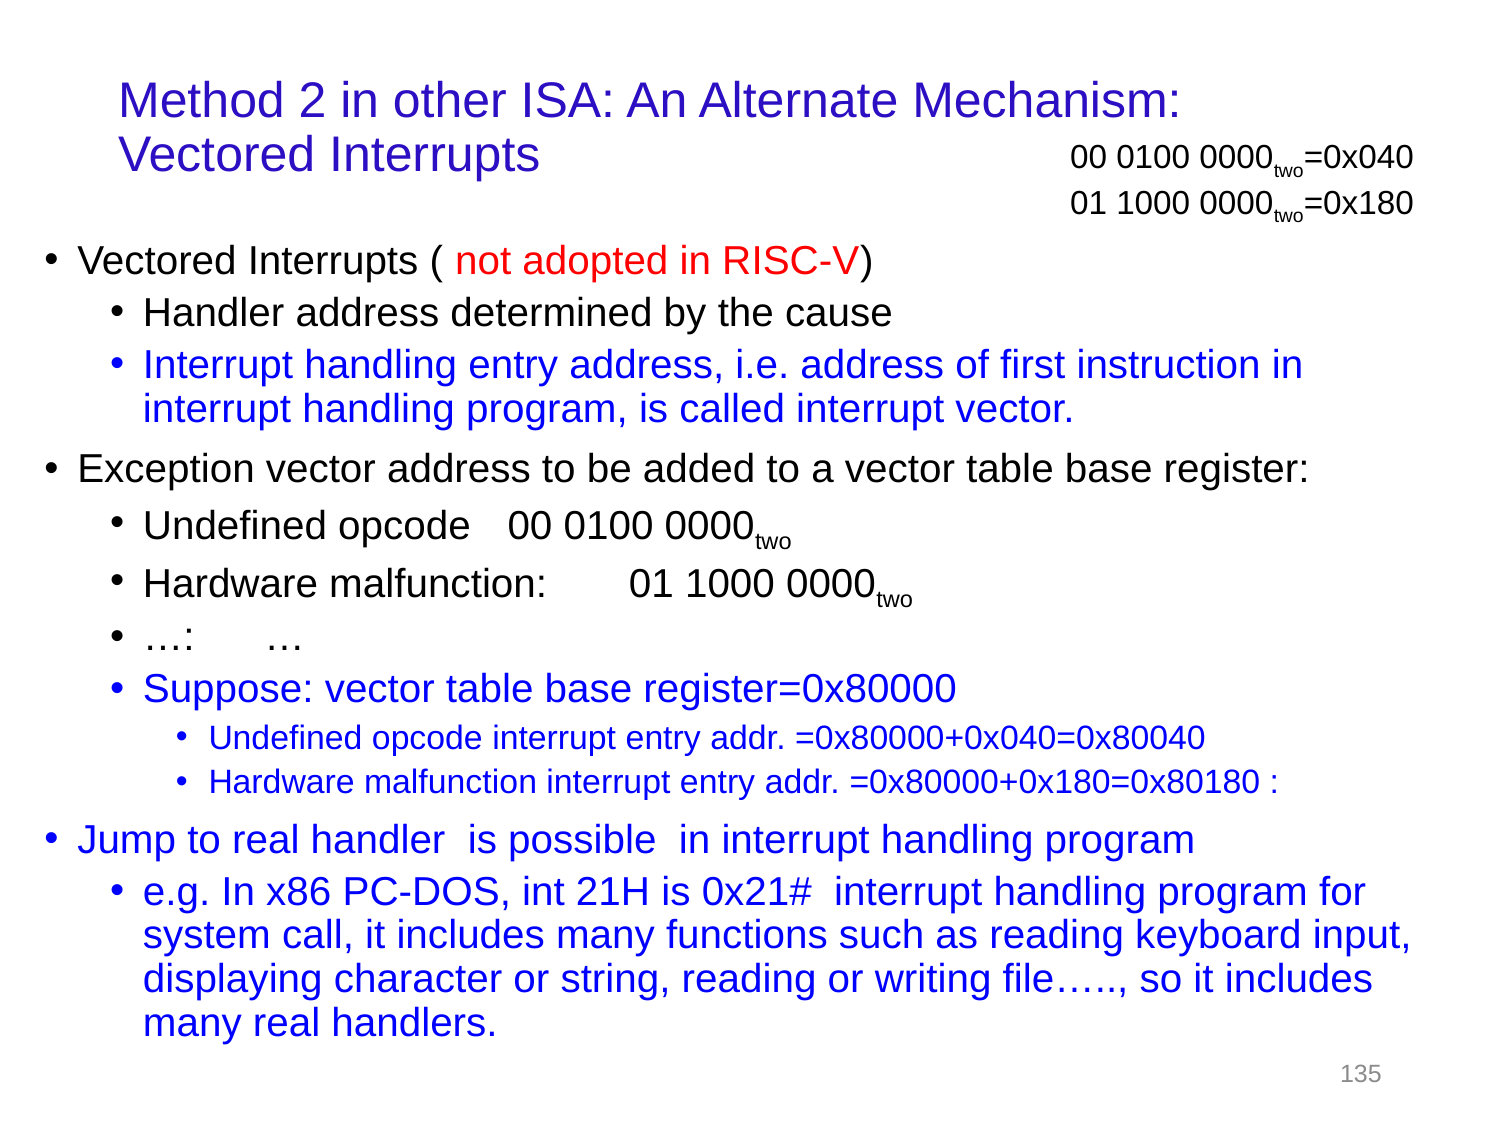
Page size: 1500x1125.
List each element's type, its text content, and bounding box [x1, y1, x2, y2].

slide_number 135 [1059, 1042, 1397, 1103]
title Method 2 in other ISA: An Alternate Mechanism: Vectored Interrupts [103, 59, 1282, 197]
text_box 00 0100 0000two=0x040 01 1000 0000two=0x180 [1055, 128, 1500, 274]
list Vectored Interrupts ( not adopted in RISC-V) Handler address determined by the cause Interrupt handling entry address, i.e. address of first instruction in interrupt handling program, is called interrupt vector. Exception vector address to be added to a vector table base register: Undefined opcode 00 0100 0000two Hardware malfunction: 01 1000 0000two …: … Suppose: vector table base register=0x80000 Undefined opcode interrupt entry addr. =0x80000+0x040=0x80040 Hardware malfunction interrupt entry addr. =0x80000+0x180=0x80180 : Jump to real handler is possible in interrupt handling program e.g. In x86 PC-DOS, int 21H is 0x21# interrupt handling program for system call, it includes many functions such as reading keyboard input, displaying character or string, reading or writing file….., so it includes many real handlers. [29, 231, 1468, 1071]
